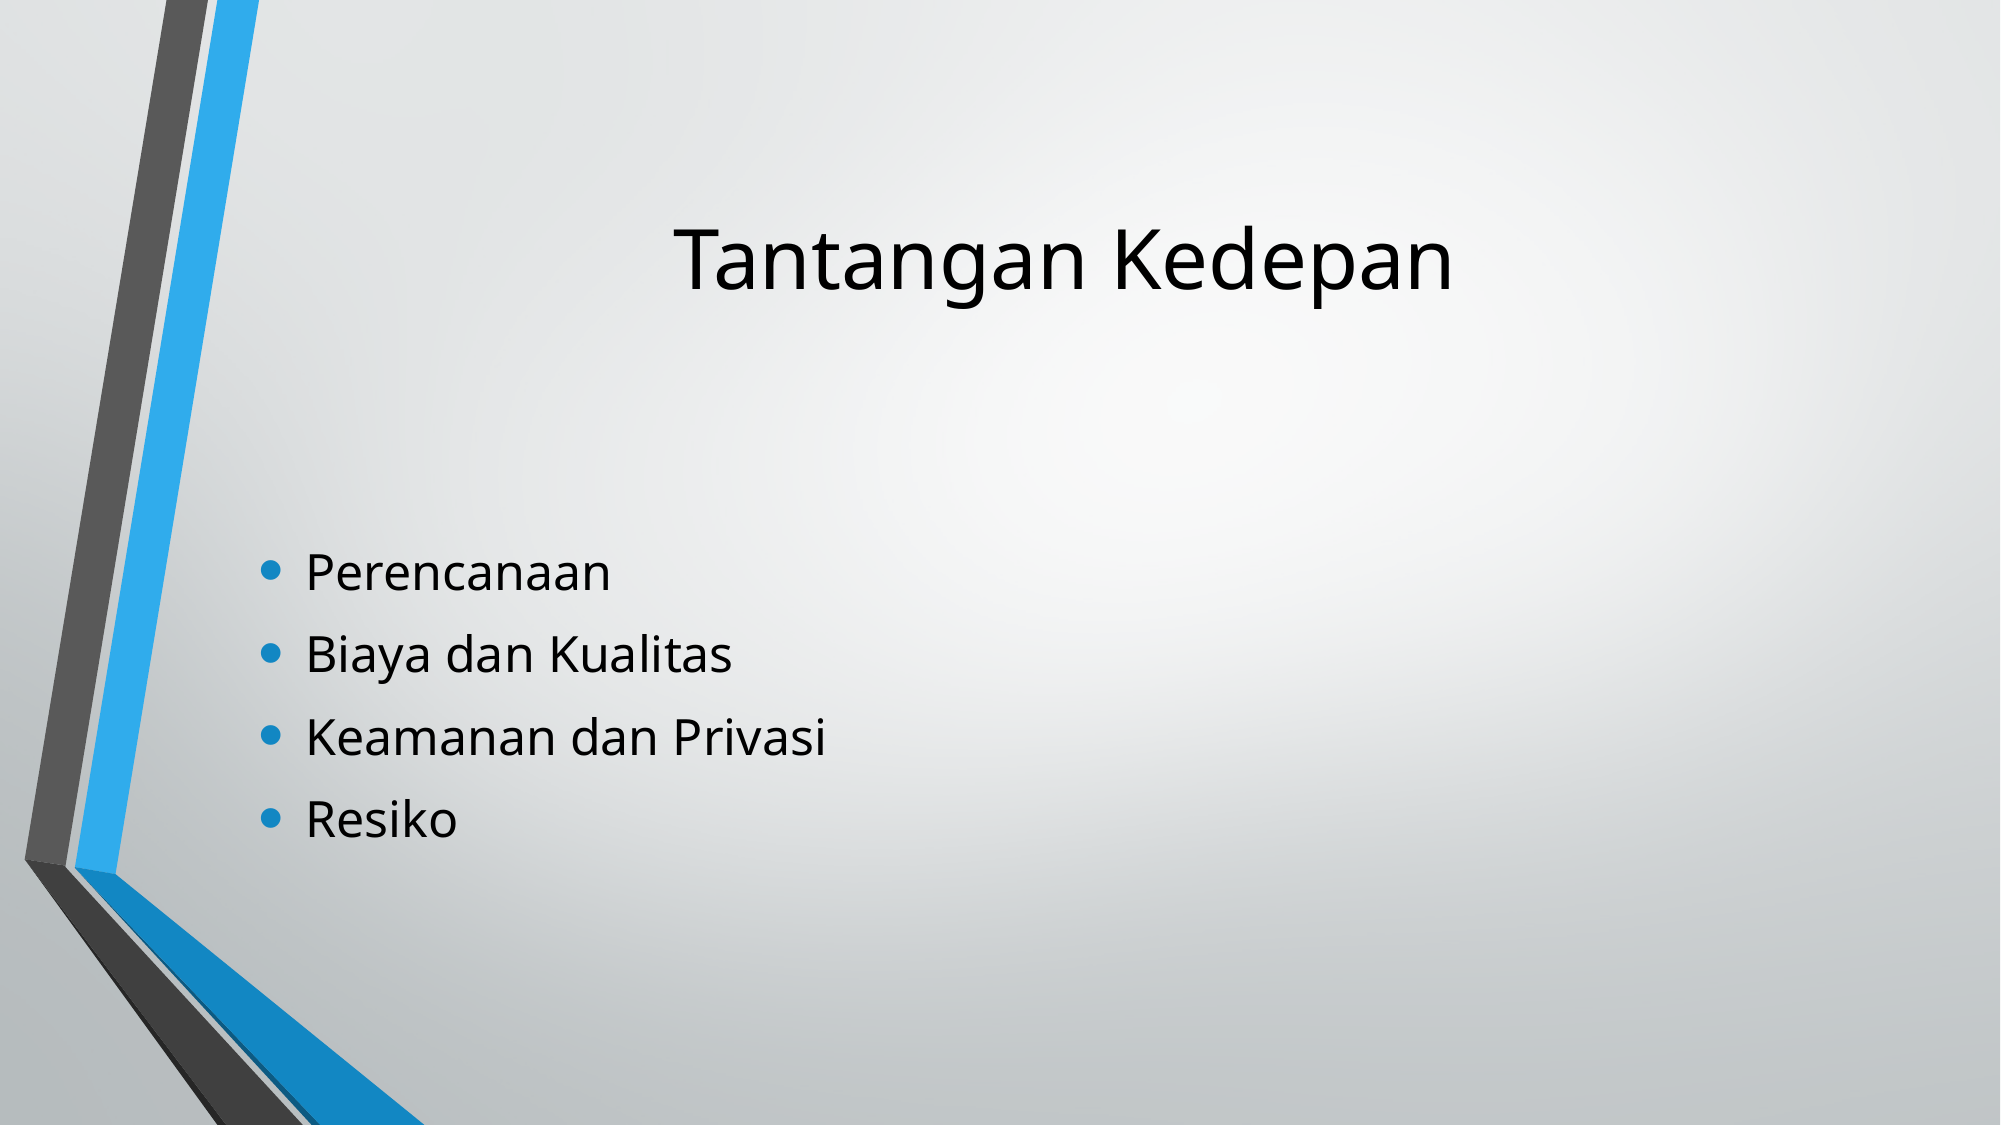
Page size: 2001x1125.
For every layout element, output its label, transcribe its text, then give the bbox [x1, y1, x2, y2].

list Perencanaan Biaya dan Kualitas Keamanan dan Privasi Resiko [243, 437, 1887, 950]
title Tantangan Kedepan [243, 112, 1887, 400]
